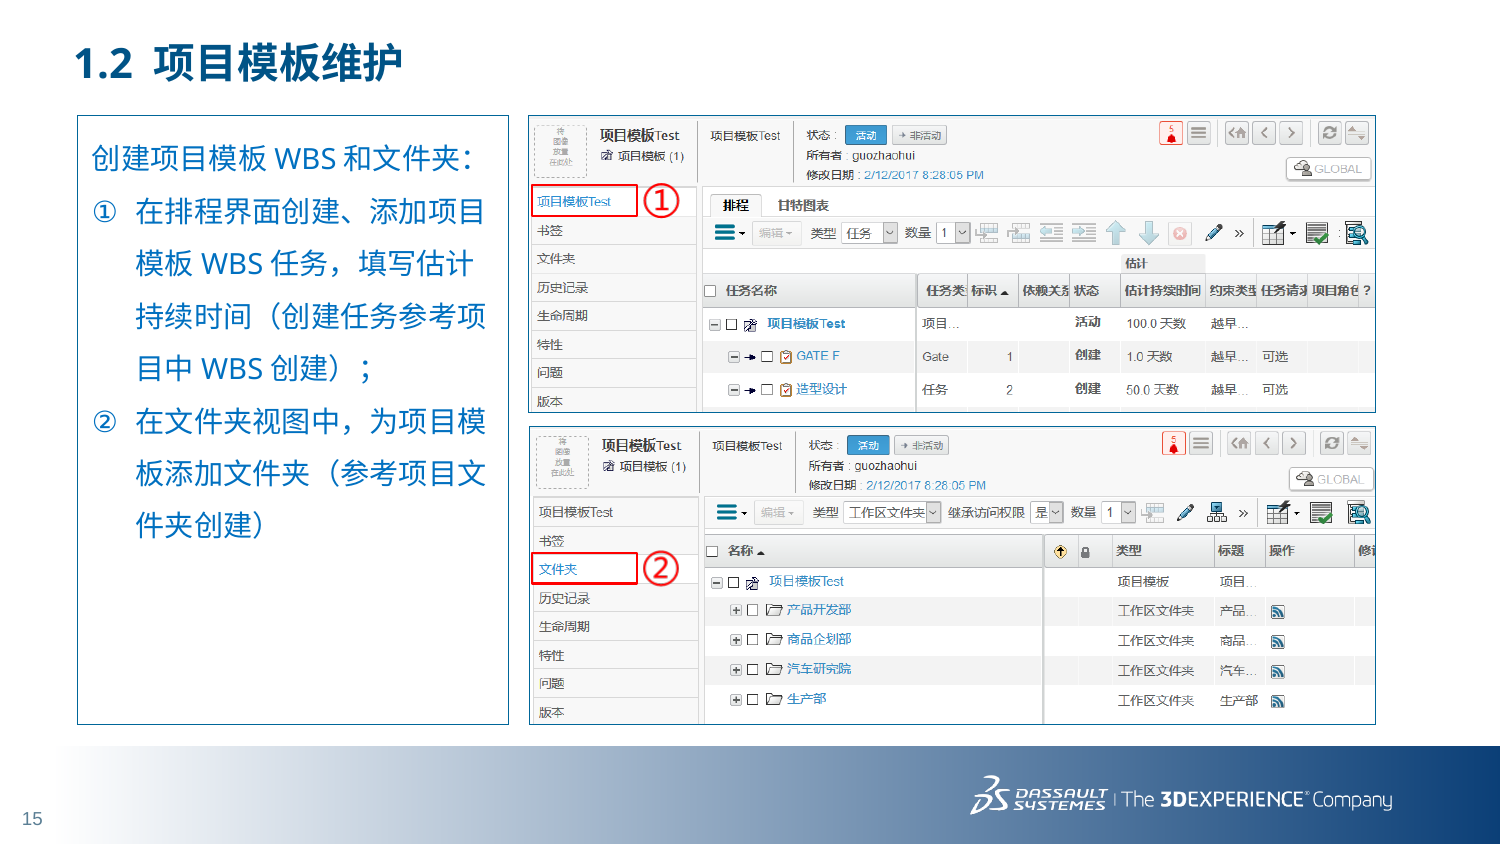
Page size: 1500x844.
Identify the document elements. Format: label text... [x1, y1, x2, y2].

text_box 创建项目模板WBS和文件夹： 在排程界面创建、添加项目模板WBS任务，填写估计持续时间（创建任务参考项目中WBS创建）； 在文件夹视图中，为项目模板添加文件夹（参考项目文件夹创建） [77, 115, 509, 725]
picture [962, 775, 1400, 815]
picture [531, 428, 1374, 723]
picture [530, 117, 1374, 411]
title 1.2 项目模板维护 [58, 23, 1072, 100]
